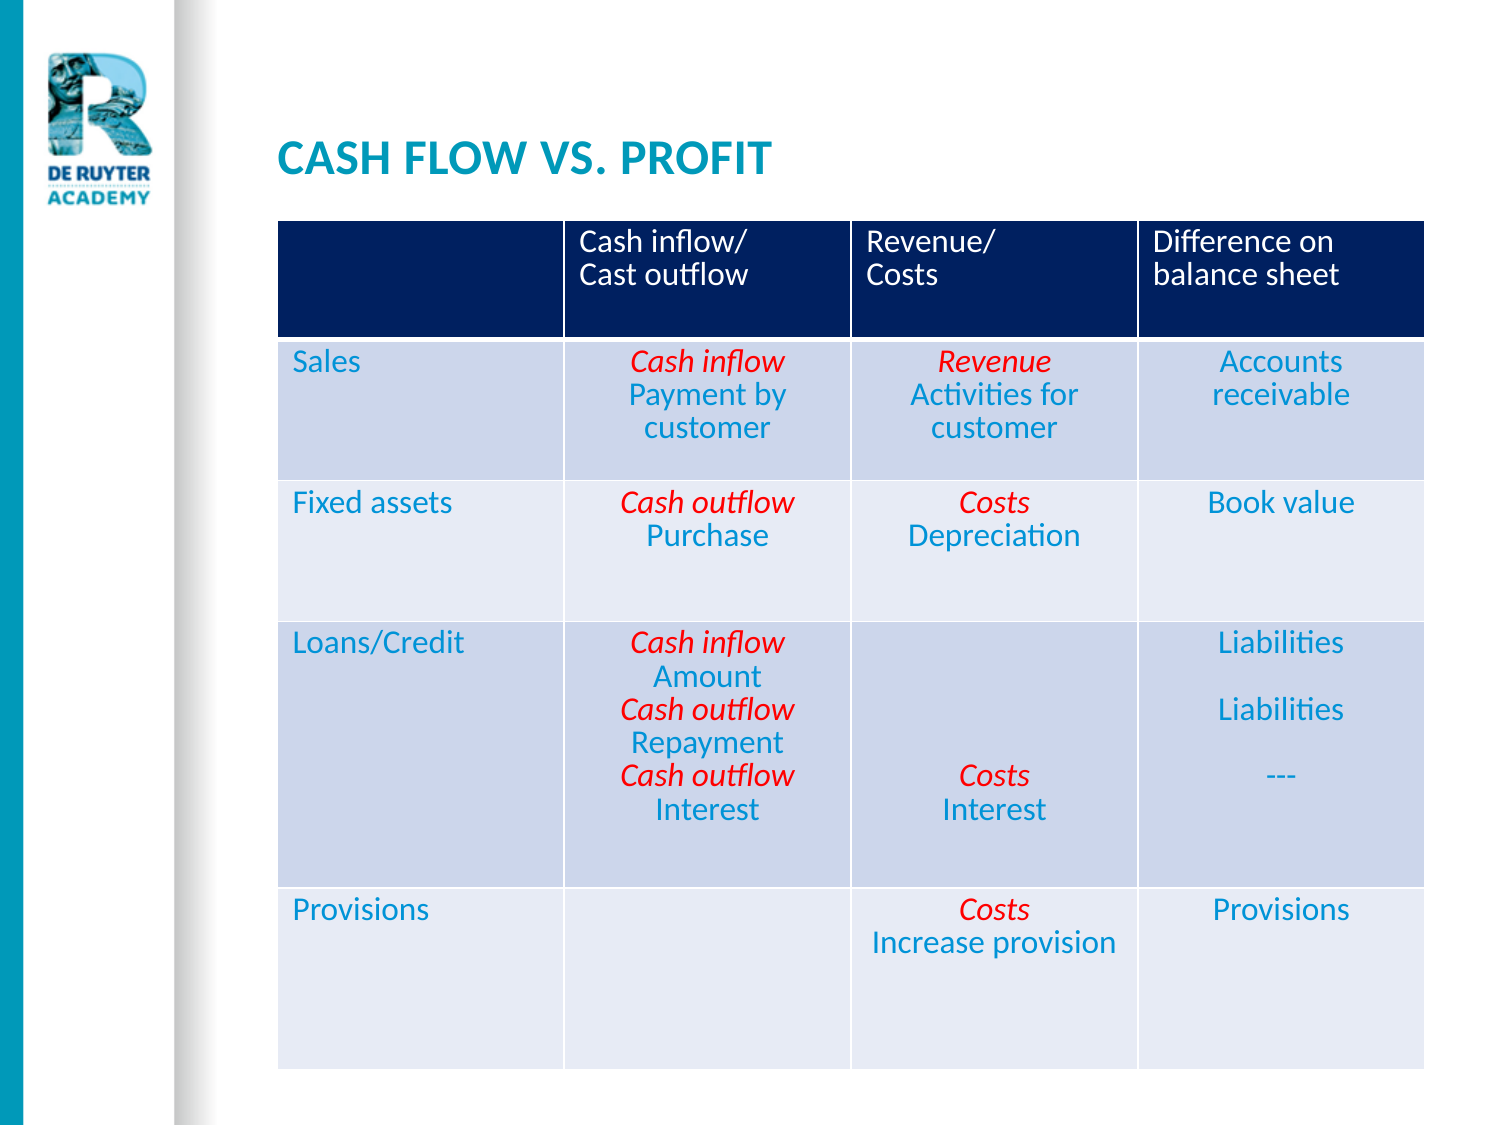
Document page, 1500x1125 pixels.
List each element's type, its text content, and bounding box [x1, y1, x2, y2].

table_cell Fixed assets [278, 481, 563, 621]
table_cell Cash outflow Purchase [565, 481, 850, 621]
table_cell Loans/Credit [278, 622, 563, 887]
table_cell Cash inflow Amount Cash outflow Repayment Cash outflow Interest [565, 622, 850, 887]
table_header [278, 221, 563, 337]
table_cell Costs Depreciation [852, 481, 1137, 621]
table_cell [565, 889, 850, 1069]
title Cash flow vs. Profit [277, 94, 1459, 185]
table_header Cash inflow/ Cast outflow [565, 221, 850, 337]
table_cell Costs Interest [852, 622, 1137, 887]
table_cell Revenue Activities for customer [852, 342, 1137, 480]
table_cell Accounts receivable [1139, 342, 1424, 480]
table_header Difference on balance sheet [1139, 221, 1424, 337]
picture [0, 0, 1500, 1125]
table_cell Provisions [278, 889, 563, 1069]
table_cell Provisions [1139, 889, 1424, 1069]
table_cell Sales [278, 342, 563, 480]
table_cell Costs Increase provision [852, 889, 1137, 1069]
table_header Revenue/ Costs [852, 221, 1137, 337]
table_cell Cash inflow Payment by customer [565, 342, 850, 480]
table_cell Liabilities Liabilities --- [1139, 622, 1424, 887]
table_cell Book value [1139, 481, 1424, 621]
